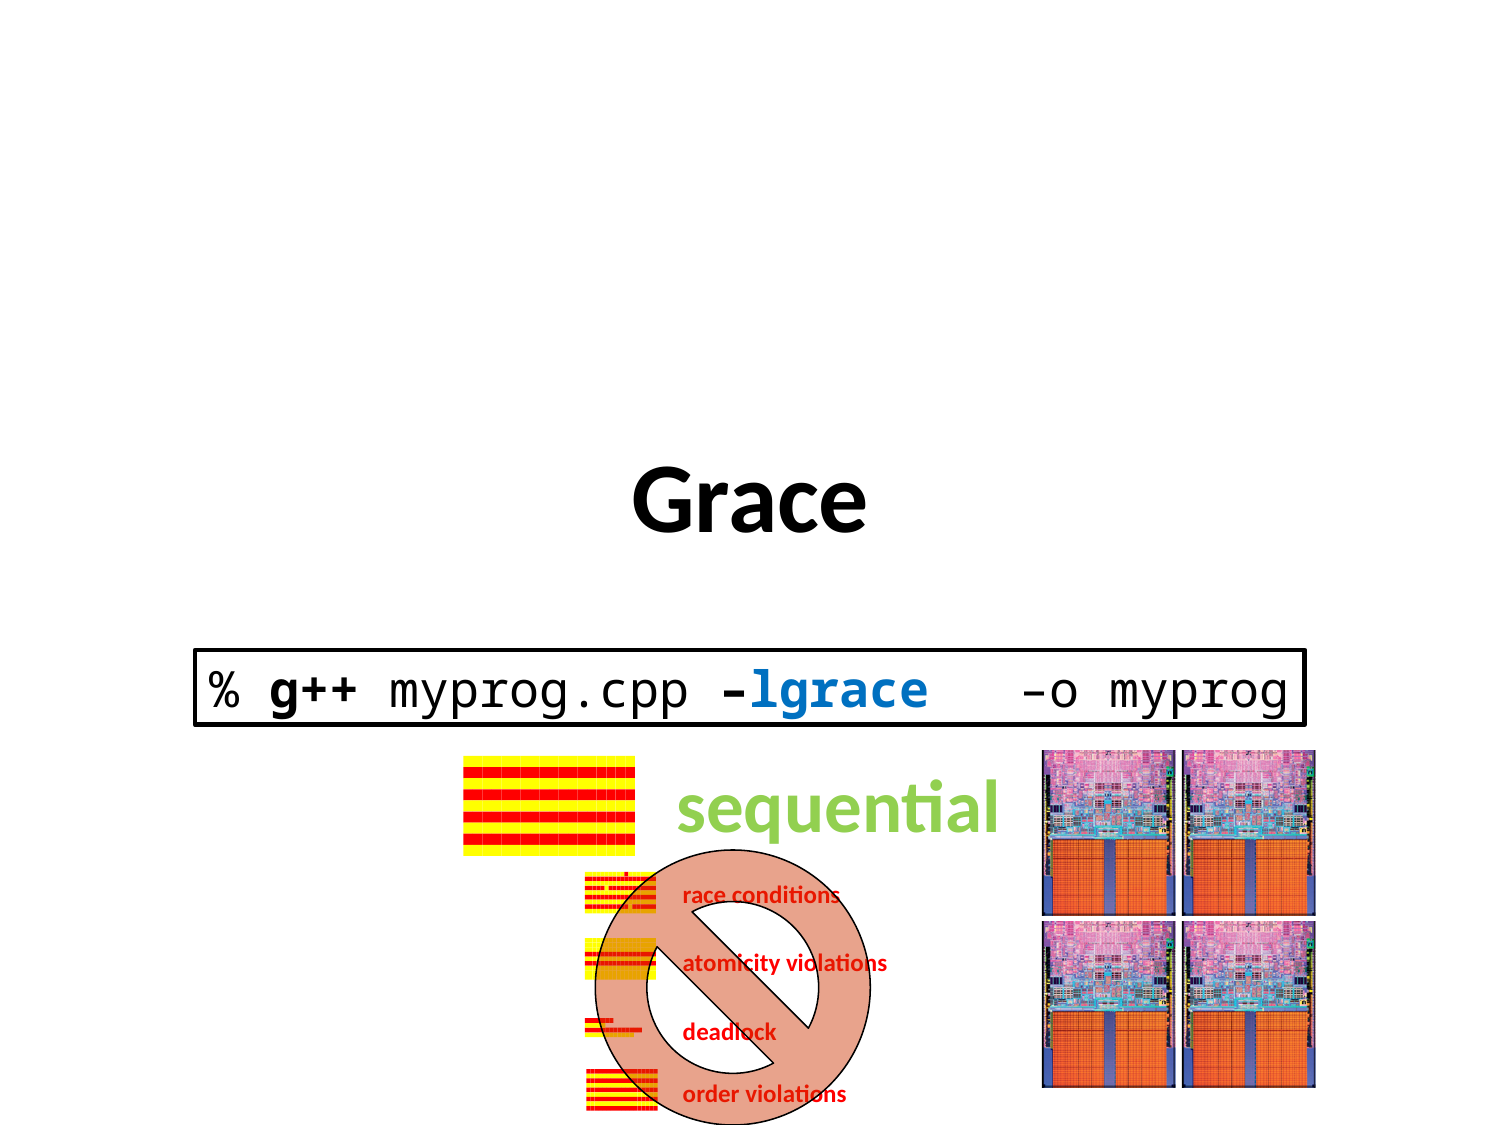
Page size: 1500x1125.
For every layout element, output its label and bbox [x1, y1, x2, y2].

text_box [463, 749, 1037, 1125]
text_box [575, 425, 925, 560]
text_box [1041, 749, 1316, 1088]
text_box [195, 649, 1305, 725]
